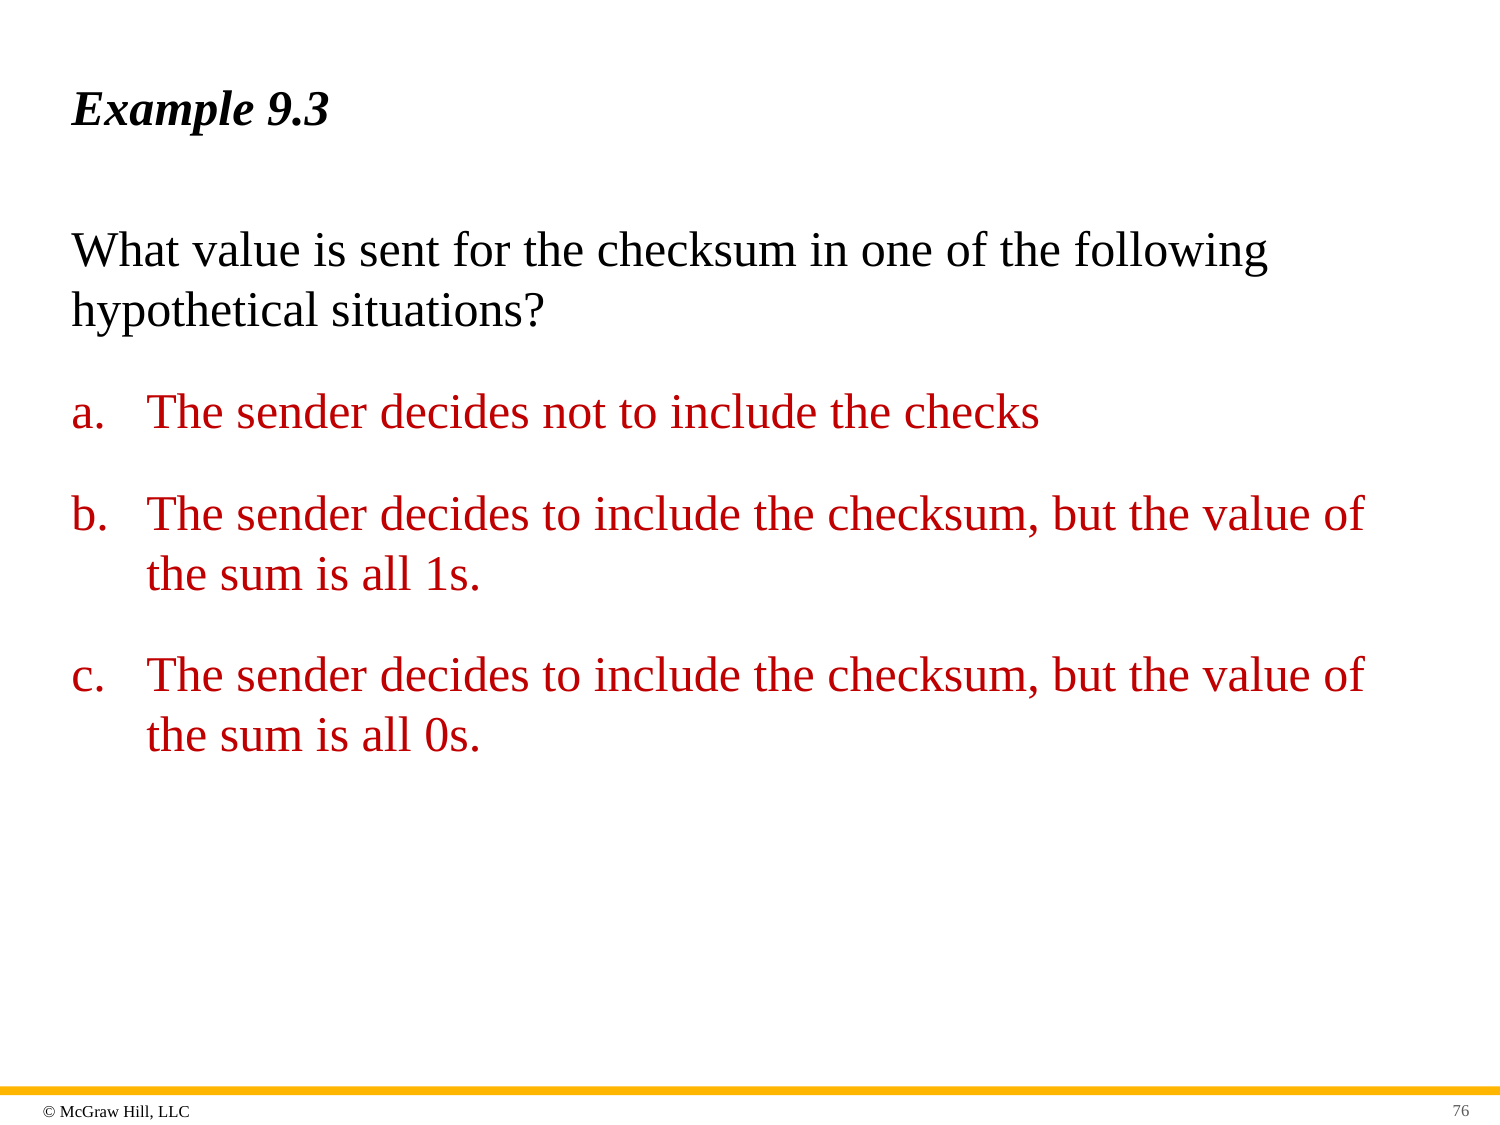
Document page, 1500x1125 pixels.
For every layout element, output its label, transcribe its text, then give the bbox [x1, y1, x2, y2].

title Example 9.3 [56, 50, 1444, 162]
list What value is sent for the checksum in one of the following hypothetical situations? The sender decides not to include the checks The sender decides to include the checksum, but the value of the sum is all 1s. The sender decides to include the checksum, but the value of the sum is all 0s. [56, 209, 1444, 1026]
slide_number 76 [1418, 1096, 1477, 1123]
